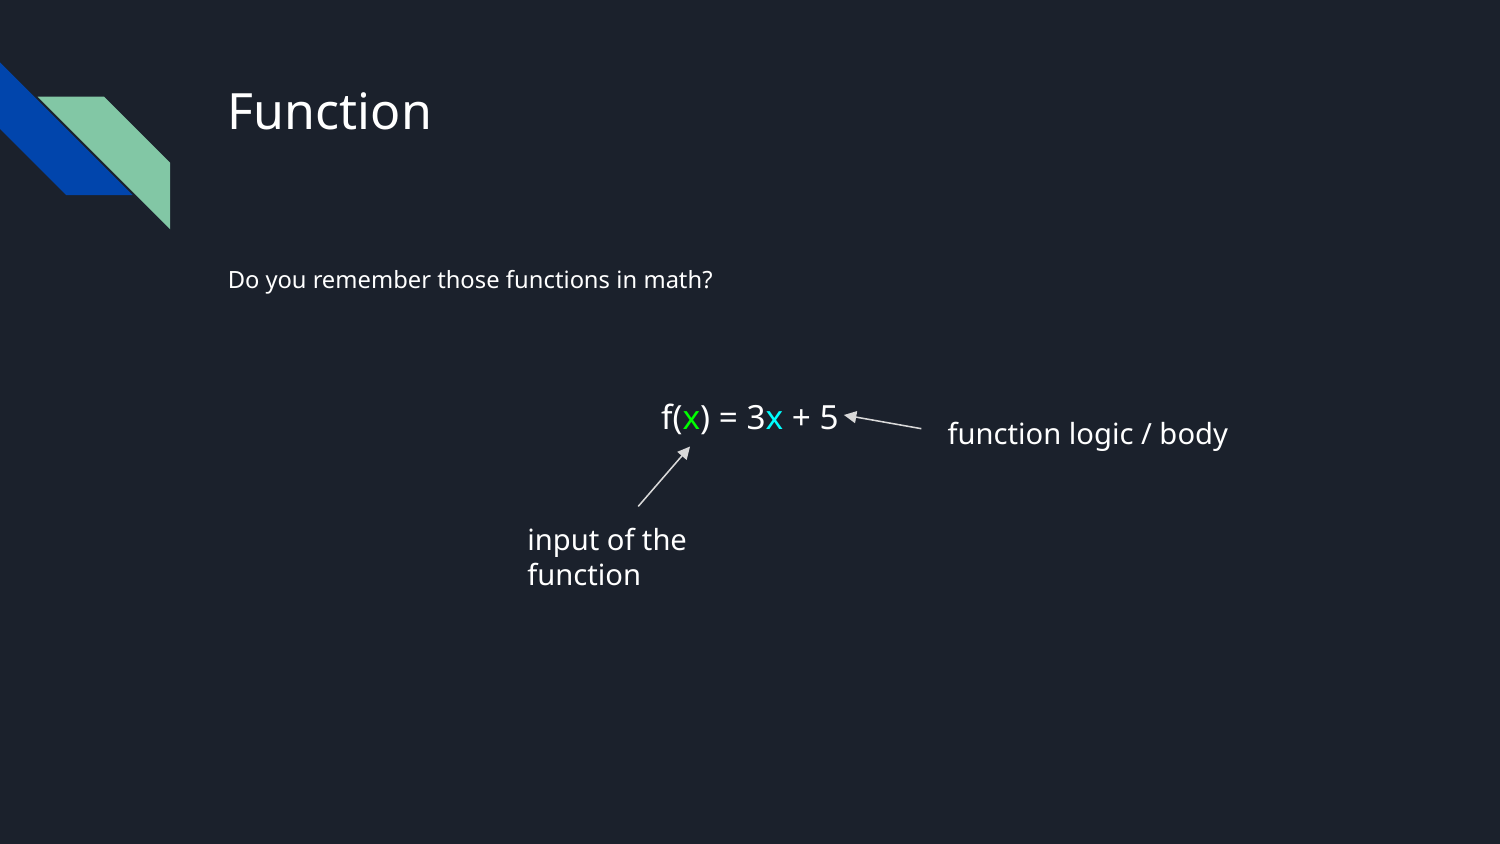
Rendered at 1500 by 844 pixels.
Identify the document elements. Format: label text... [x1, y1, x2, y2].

title Function [212, 64, 1368, 215]
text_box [843, 414, 922, 429]
text_box function logic / body [932, 400, 1259, 466]
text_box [637, 446, 691, 507]
list Do you remember those functions in math? [212, 245, 750, 309]
text_box input of the function [512, 506, 816, 607]
text_box f(x) = 3x + 5 [503, 375, 996, 452]
